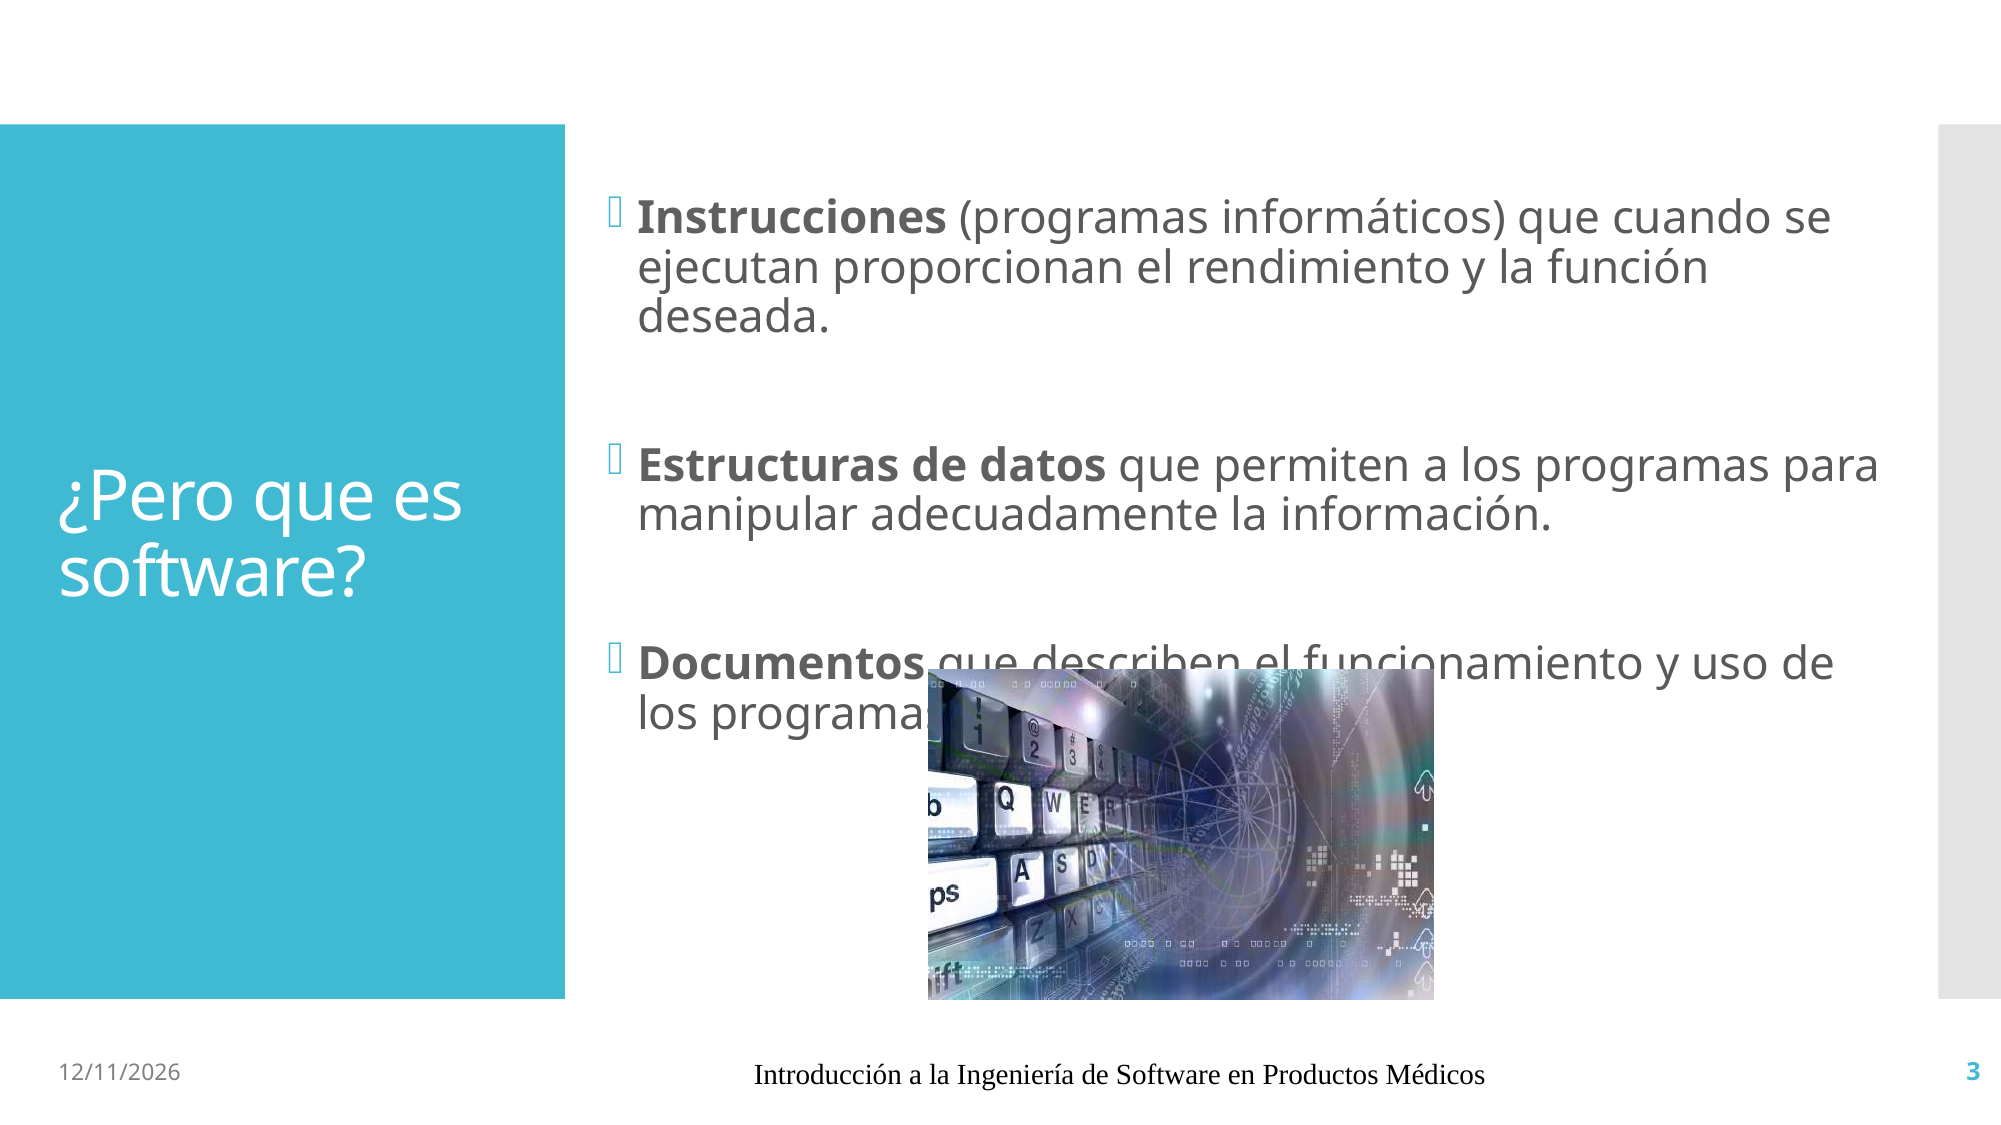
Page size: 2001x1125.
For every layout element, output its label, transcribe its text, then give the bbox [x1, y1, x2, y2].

title ¿Pero que es software? [43, 441, 493, 630]
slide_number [43, 1042, 493, 1103]
picture [928, 669, 1434, 1001]
footer Introducción a la Ingeniería de Software en Productos Médicos [634, 1042, 1605, 1103]
slide_number 3 [1744, 1042, 1996, 1103]
list Instrucciones (programas informáticos) que cuando se ejecutan proporcionan el rendimiento y la función deseada. Estructuras de datos que permiten a los programas para manipular adecuadamente la información. Documentos que describen el funcionamiento y uso de los programas. [592, 106, 1909, 777]
